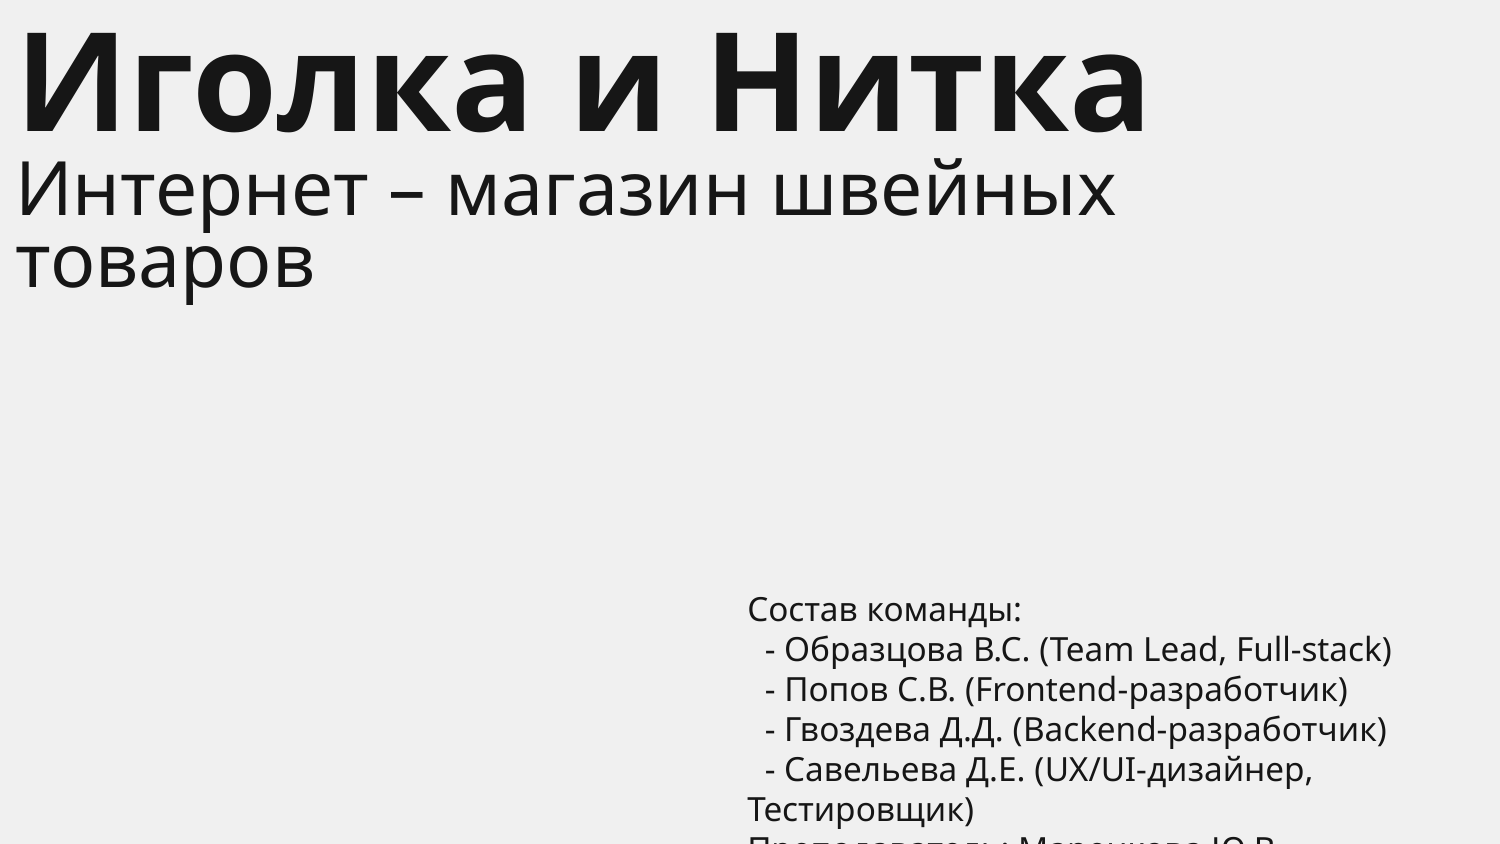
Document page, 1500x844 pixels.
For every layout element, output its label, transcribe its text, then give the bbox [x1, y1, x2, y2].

subtitle Состав команды: - Образцова В.С. (Team Lead, Full-stack) - Попов С.В. (Frontend-разработчик) - Гвоздева Д.Д. (Backend-разработчик) - Савельева Д.Е. (UX/UI-дизайнер, Тестировщик) Преподаватель: Маренкова Ю.В. [732, 573, 1500, 760]
title Иголка и Нитка Интернет – магазин швейных товаров [0, 0, 1441, 318]
